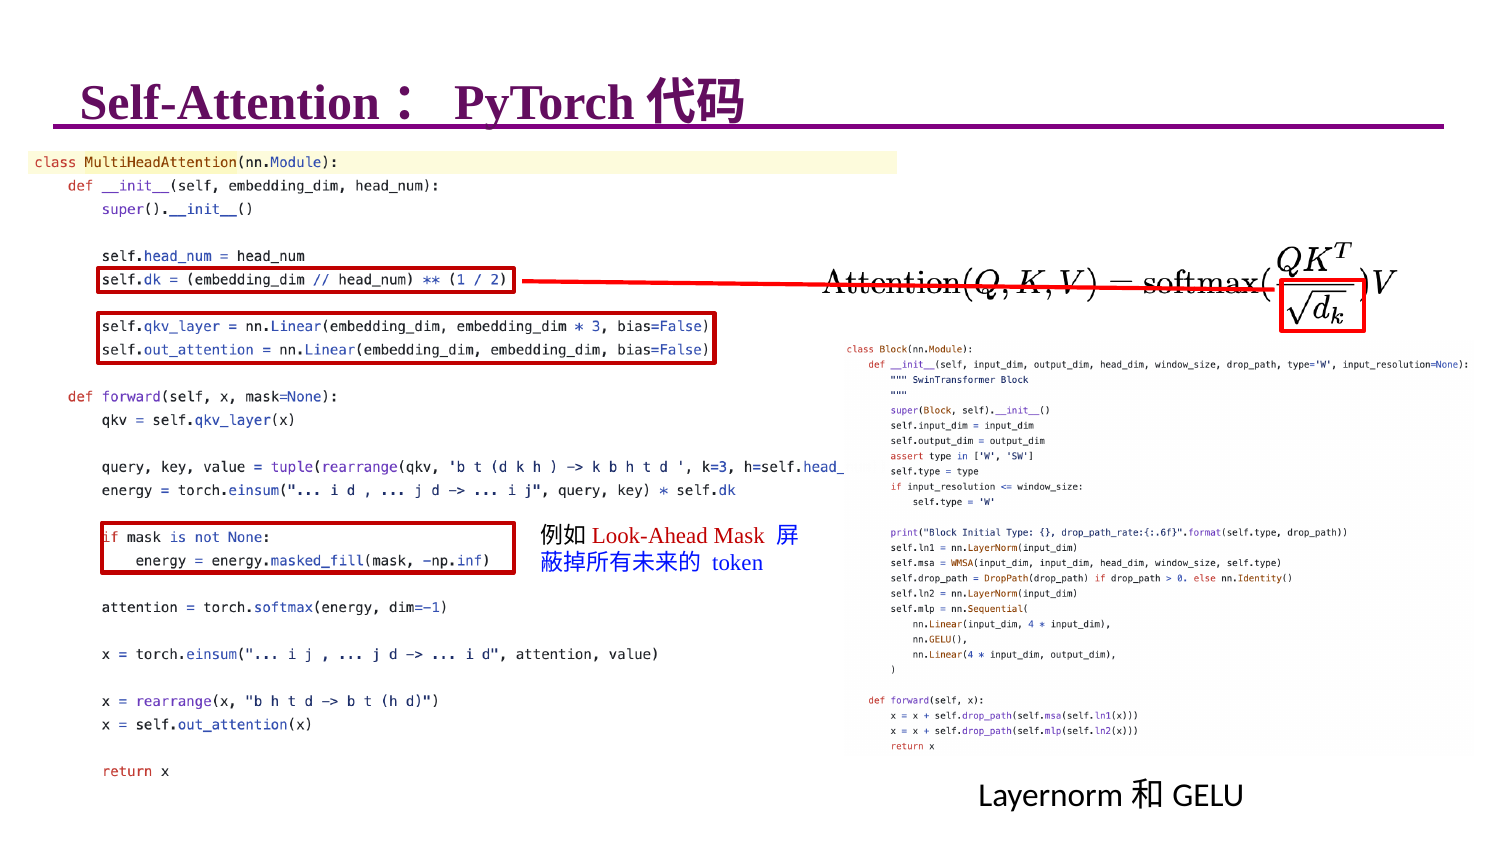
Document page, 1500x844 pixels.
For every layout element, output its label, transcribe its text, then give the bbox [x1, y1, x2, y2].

picture [28, 147, 1474, 783]
text_box Self-Attention：PyTorch代码 [64, 31, 1247, 137]
text_box Layernorm和GELU [963, 765, 1259, 821]
